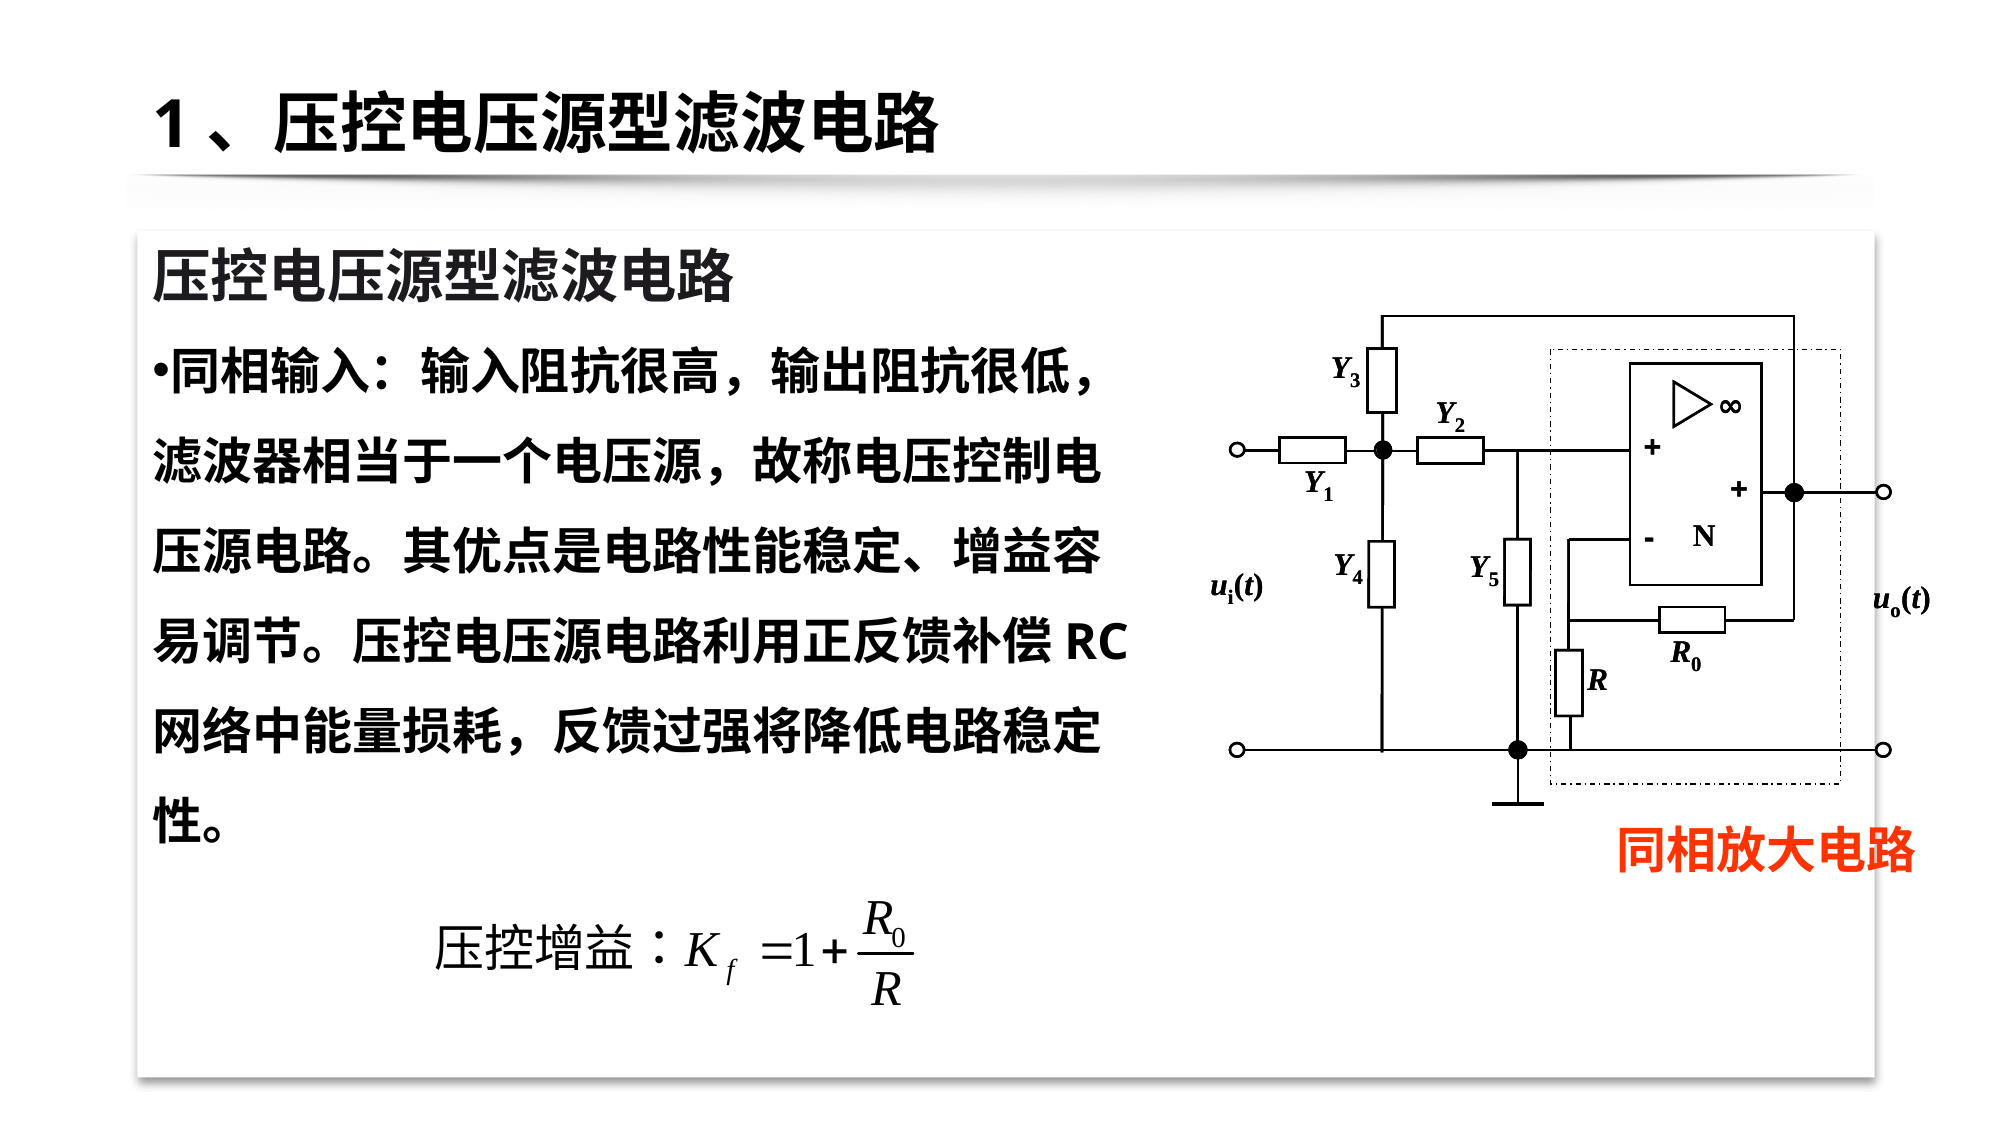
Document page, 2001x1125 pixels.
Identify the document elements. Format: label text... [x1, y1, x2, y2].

title 1、压控电压源型滤波电路 [137, 77, 1863, 175]
list 压控电压源型滤波电路 同相输入：输入阻抗很高，输出阻抗很低，滤波器相当于一个电压源，故称电压控制电压源电路。其优点是电路性能稳定、增益容易调节。压控电压源电路利用正反馈补偿RC网络中能量损耗，反馈过强将降低电路稳定性。 [137, 196, 1165, 1014]
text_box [1194, 309, 1975, 811]
picture [127, 175, 1874, 211]
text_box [428, 886, 926, 1017]
text_box 同相放大电路 [1601, 811, 1943, 886]
